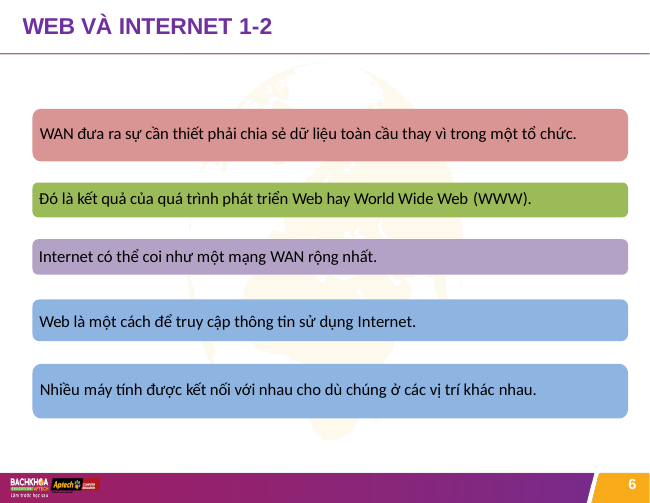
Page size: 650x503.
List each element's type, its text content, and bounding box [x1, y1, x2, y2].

text_box [613, 239, 629, 275]
text_box WAN đưa ra sự cần thiết phải chia sẻ dữ liệu toàn cầu thay vì trong một tổ chức. Đó là kết quả của quá trình phát triển Web hay World Wide Web (WWW). Internet có thể coi như một mạng WAN rộng nhất. Web là một cách để truy cập thông tin sử dụng Internet. [38, 122, 613, 331]
text_box [32, 239, 38, 275]
text_box [32, 108, 629, 162]
text_box [613, 182, 629, 218]
text_box [32, 363, 629, 419]
text_box [32, 299, 629, 342]
text_box [32, 182, 38, 218]
text_box Nhiều máy tính được kết nối với nhau cho dù chúng ở các vị trí khác nhau. [38, 378, 613, 400]
slide_number 6 [617, 340, 646, 503]
title WEB VÀ INTERNET 1-2 [21, 0, 604, 68]
picture [0, 0, 650, 503]
